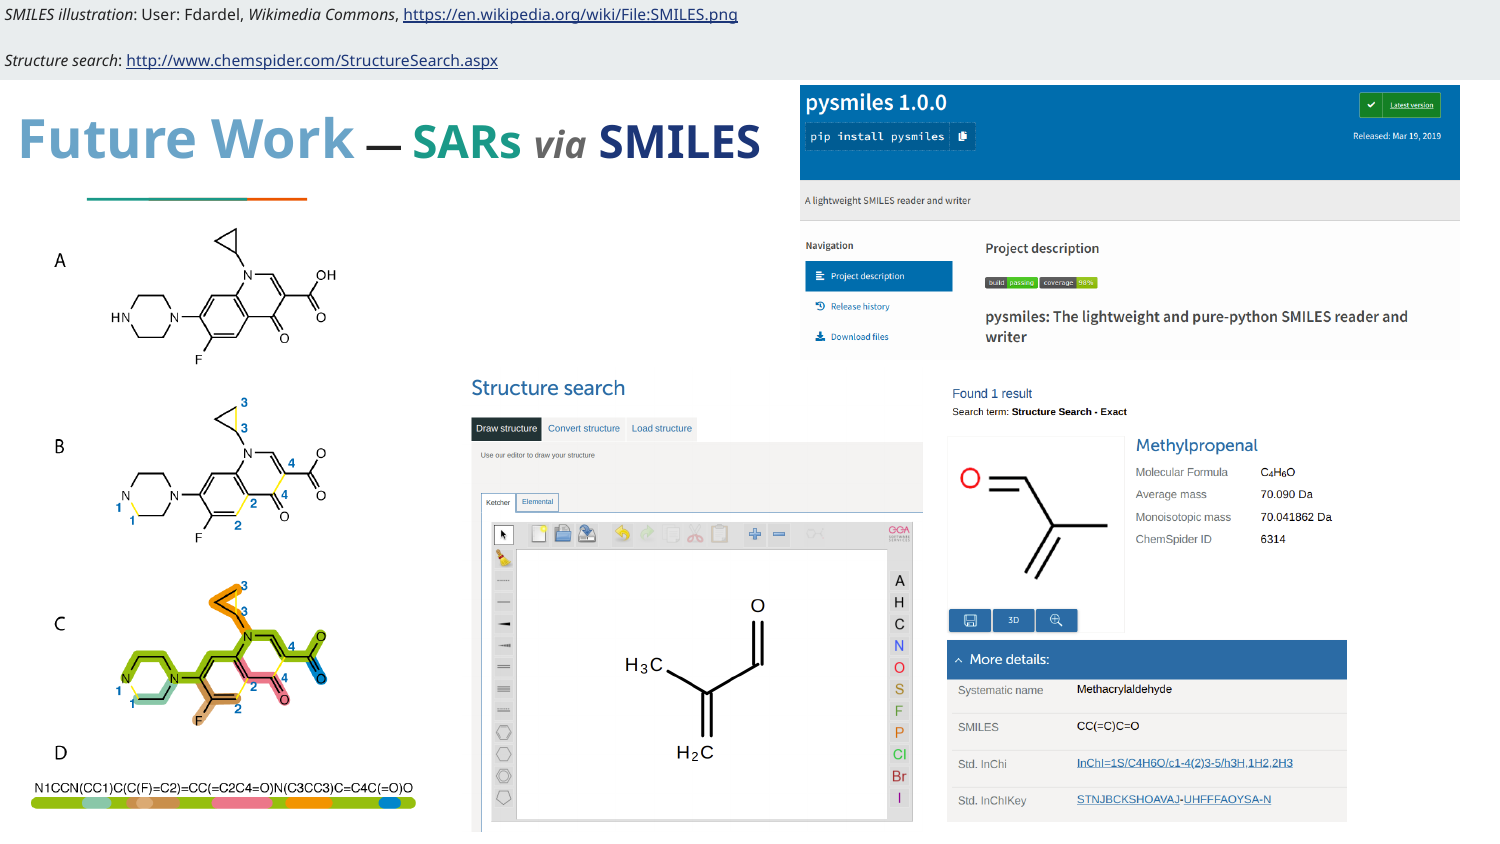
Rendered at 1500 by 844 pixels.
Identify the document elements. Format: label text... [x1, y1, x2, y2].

picture [462, 367, 923, 832]
title Future Work — SARs via SMILES [2, 89, 795, 178]
picture [12, 214, 442, 832]
text_box SMILES illustration: User: Fdardel, Wikimedia Commons, https://en.wikipedia.org/wiki/File:SMILES.png Structure search: http://www.chemspider.com/StructureSearch.aspx [0, 0, 1460, 78]
picture [945, 385, 1348, 823]
picture [800, 85, 1460, 360]
